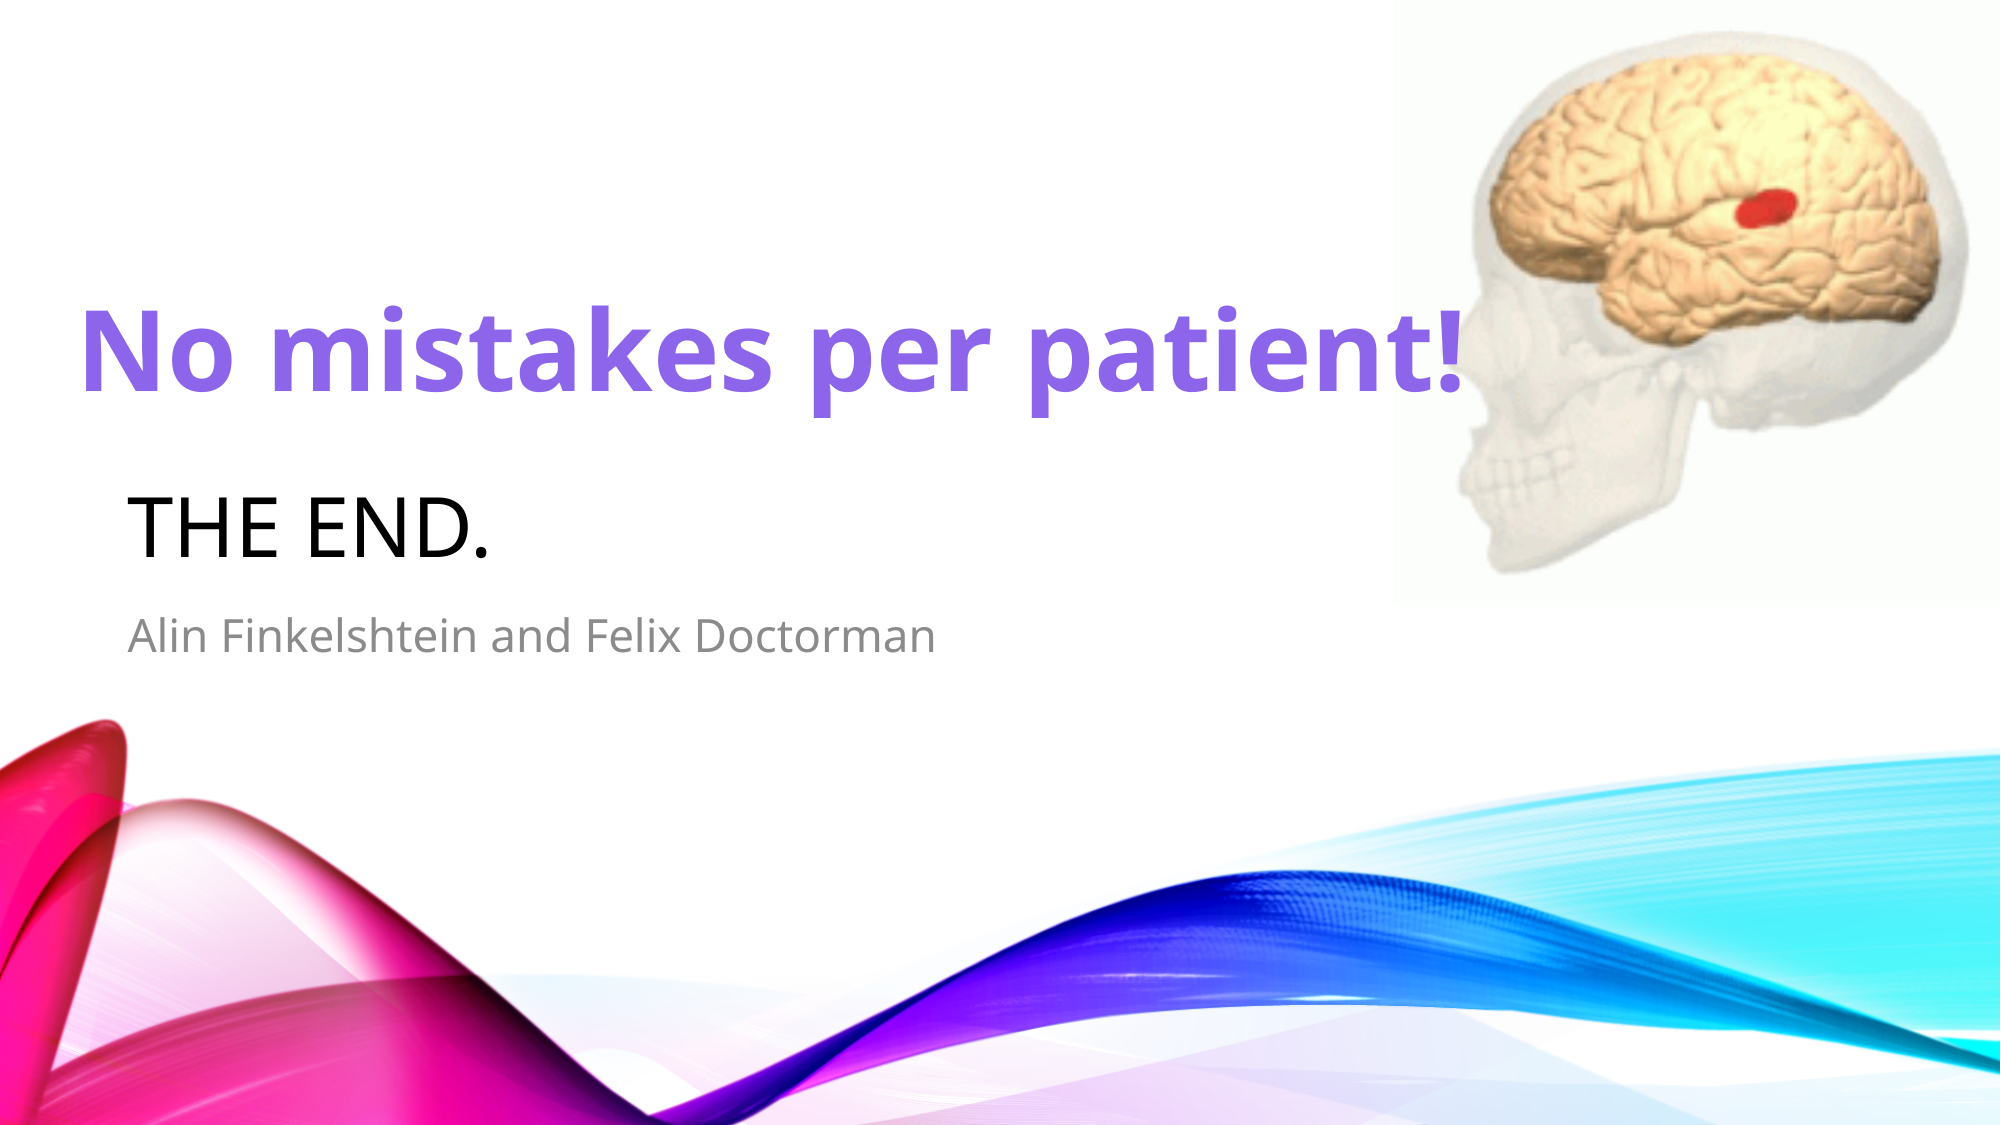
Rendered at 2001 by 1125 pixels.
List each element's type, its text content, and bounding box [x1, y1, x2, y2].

text_box No mistakes per patient! [61, 271, 1394, 422]
title The end. [112, 426, 1394, 584]
picture [1394, 0, 2000, 606]
picture [0, 717, 2000, 1125]
list Alin Finkelshtein and Felix Doctorman [112, 605, 1783, 762]
picture [1795, 1003, 1806, 1008]
